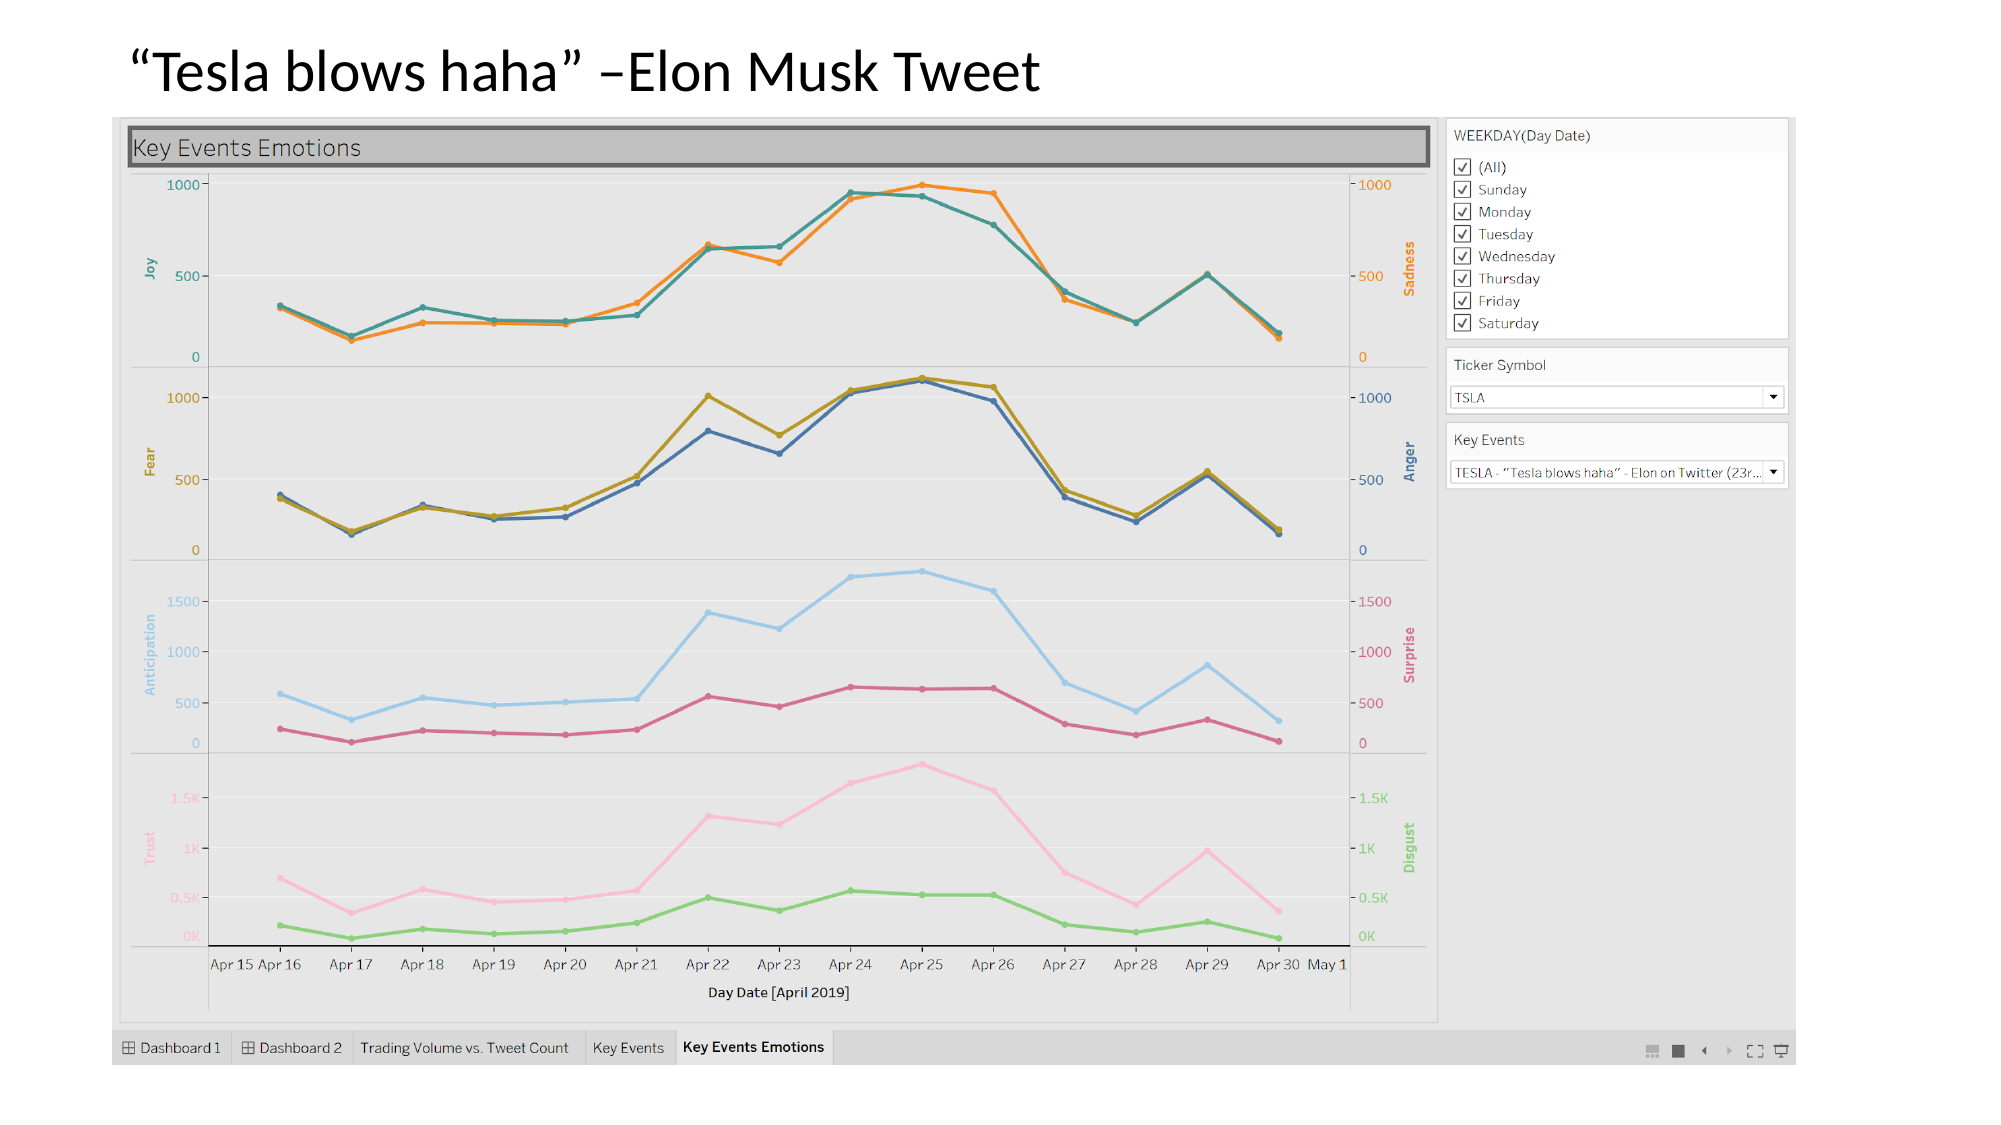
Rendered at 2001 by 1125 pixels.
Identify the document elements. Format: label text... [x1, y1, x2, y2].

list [111, 117, 1796, 1065]
title “Tesla blows haha” –Elon Musk Tweet [112, 31, 1796, 112]
